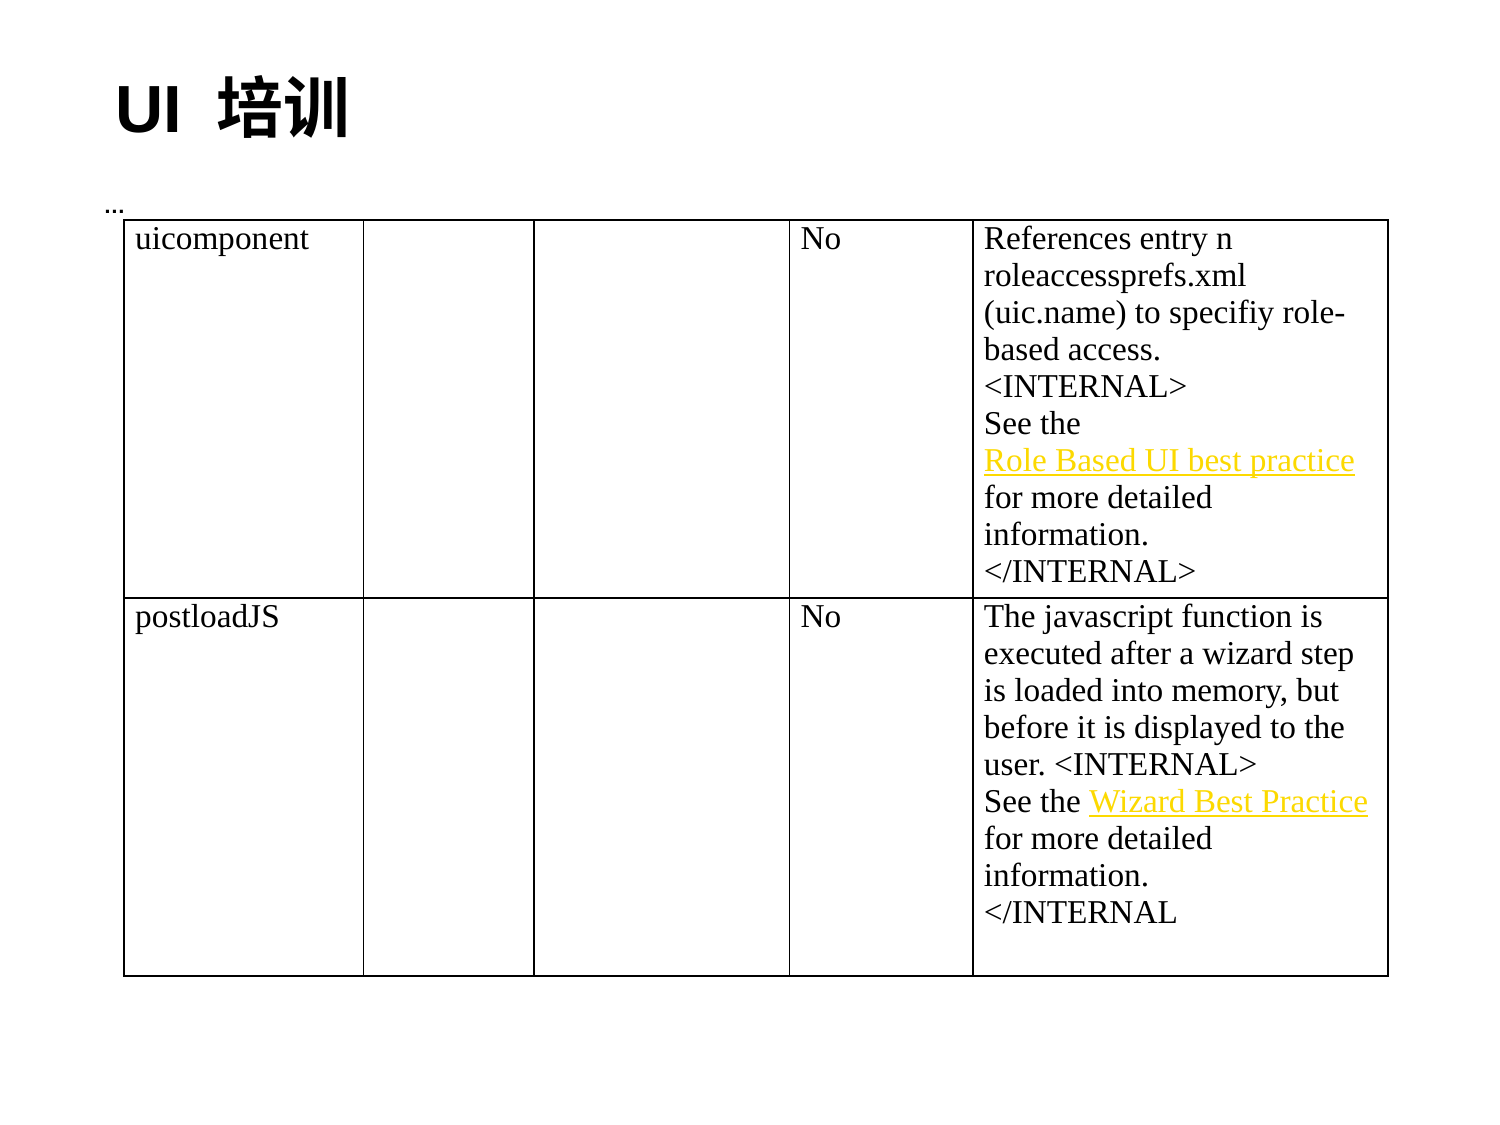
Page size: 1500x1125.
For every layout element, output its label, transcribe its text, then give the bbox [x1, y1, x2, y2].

table_cell The javascript function is executed after a wizard step is loaded into memory, but before it is displayed to the user. <INTERNAL> See the Wizard Best Practice for more detailed information. </INTERNAL [974, 599, 1387, 975]
table_header No [790, 221, 972, 597]
table_cell No [790, 599, 972, 975]
table_header [364, 221, 533, 597]
table_cell [364, 599, 533, 975]
table_header [535, 221, 789, 597]
text_box [74, 212, 1425, 1037]
table_cell postloadJS [125, 599, 363, 975]
table_header References entry n roleaccessprefs.xml (uic.name) to specifiy role-based access. <INTERNAL> See the Role Based UI best practice for more detailed information. </INTERNAL> [974, 221, 1387, 597]
table_header uicomponent [125, 221, 363, 597]
title UI 培训 [100, 52, 1395, 154]
table_cell [535, 599, 789, 975]
text_box … [88, 184, 1439, 1009]
